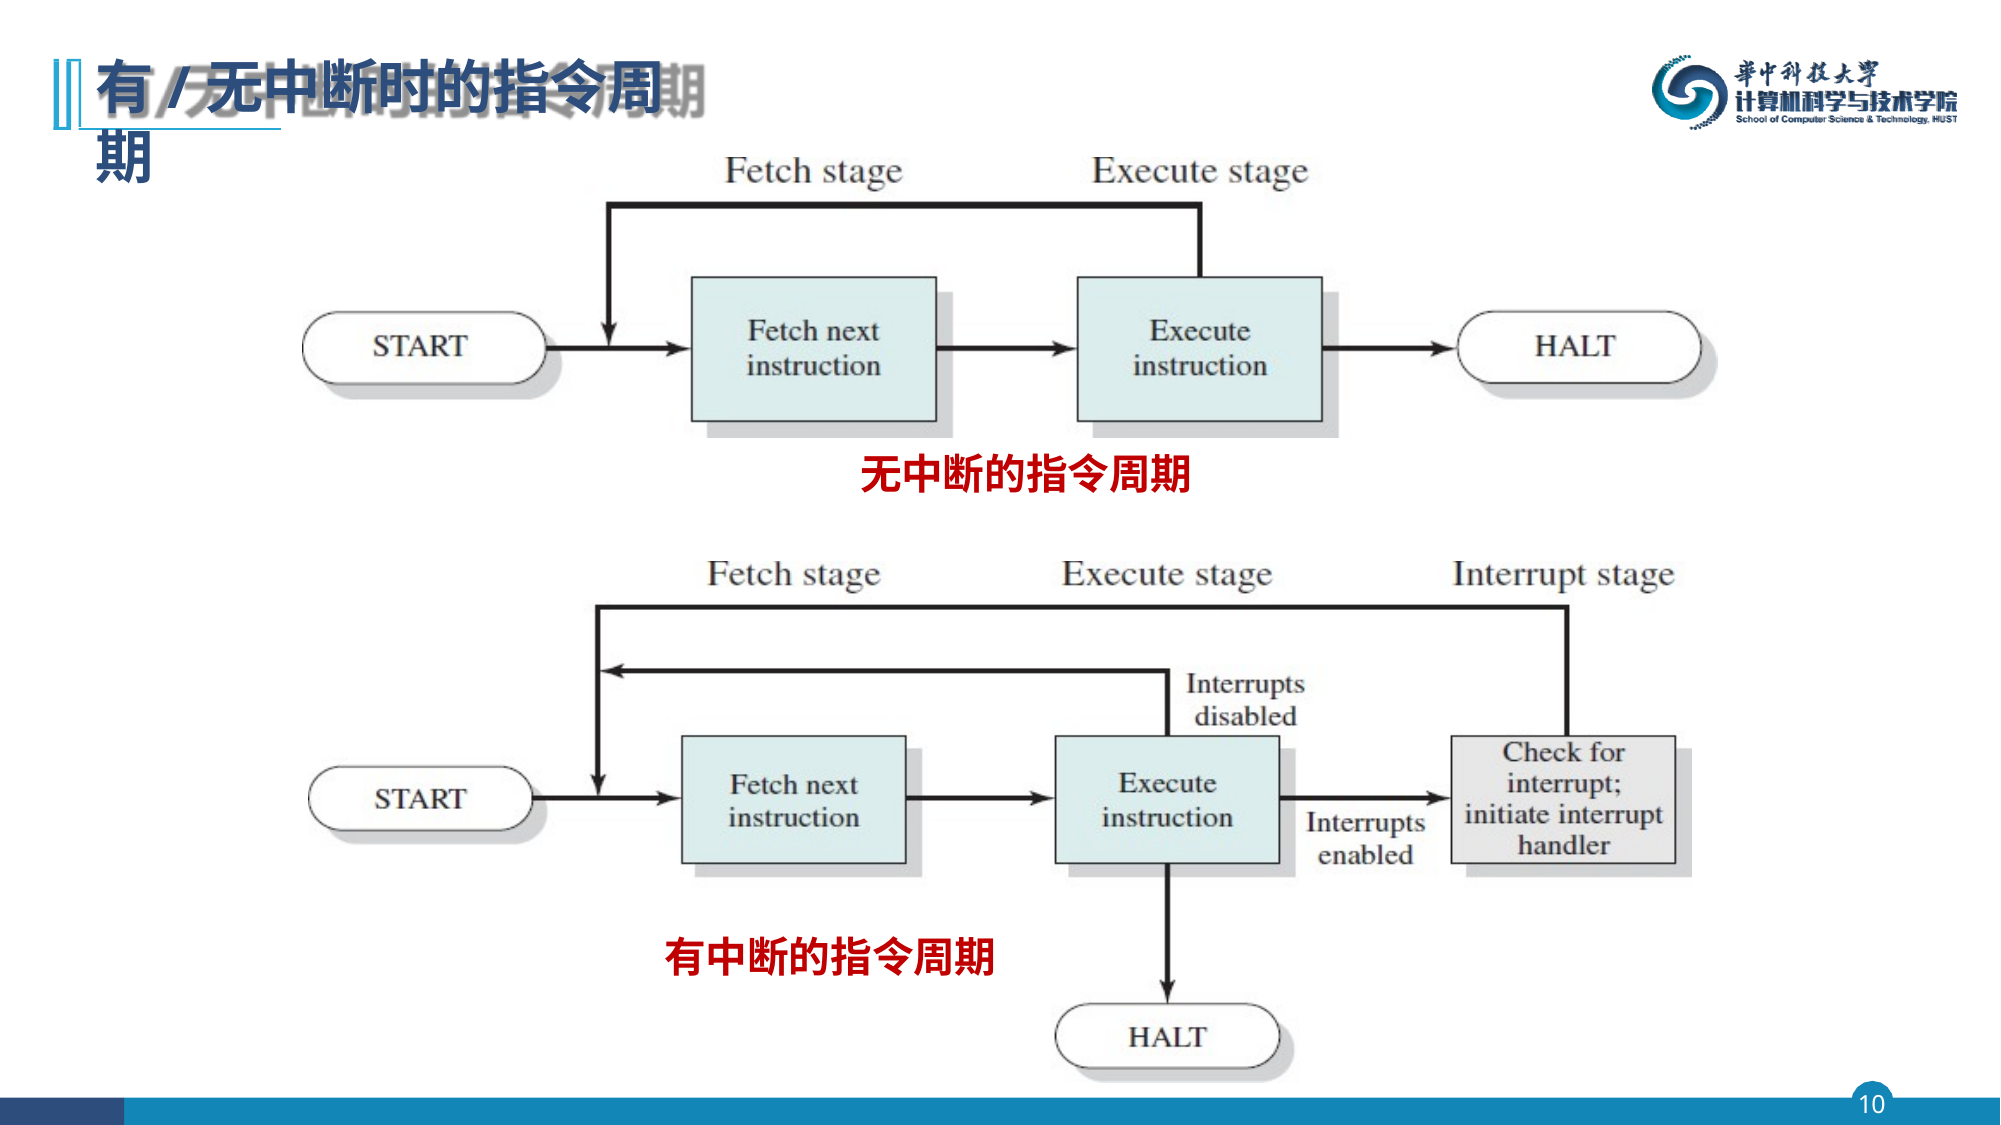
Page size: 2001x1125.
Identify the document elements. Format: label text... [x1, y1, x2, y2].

picture [1718, 55, 1958, 130]
picture [307, 561, 1692, 1083]
text_box 无中断的指令周期 [857, 449, 1197, 498]
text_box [0, 1080, 2000, 1125]
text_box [58, 32, 1718, 438]
